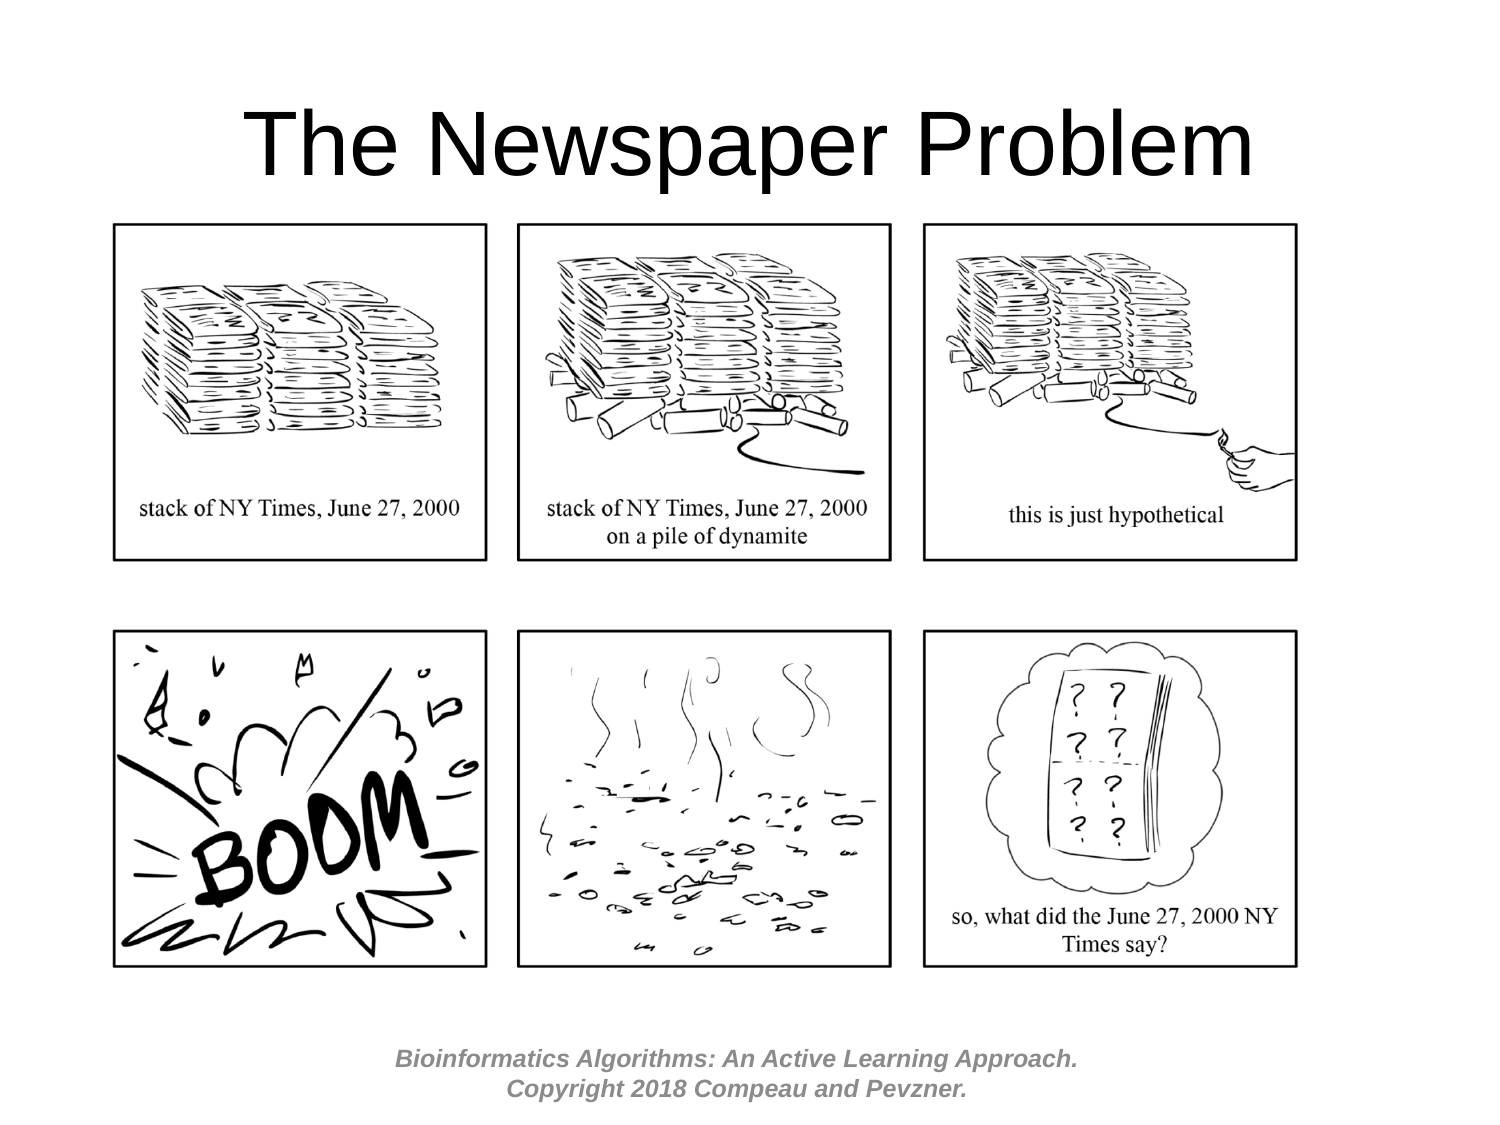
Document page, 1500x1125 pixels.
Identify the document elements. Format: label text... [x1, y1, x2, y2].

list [74, 202, 1344, 1001]
title The Newspaper Problem [75, 45, 1425, 233]
footer Bioinformatics Algorithms: An Active Learning Approach. Copyright 2018 Compeau and Pevzner. [324, 1042, 1150, 1103]
